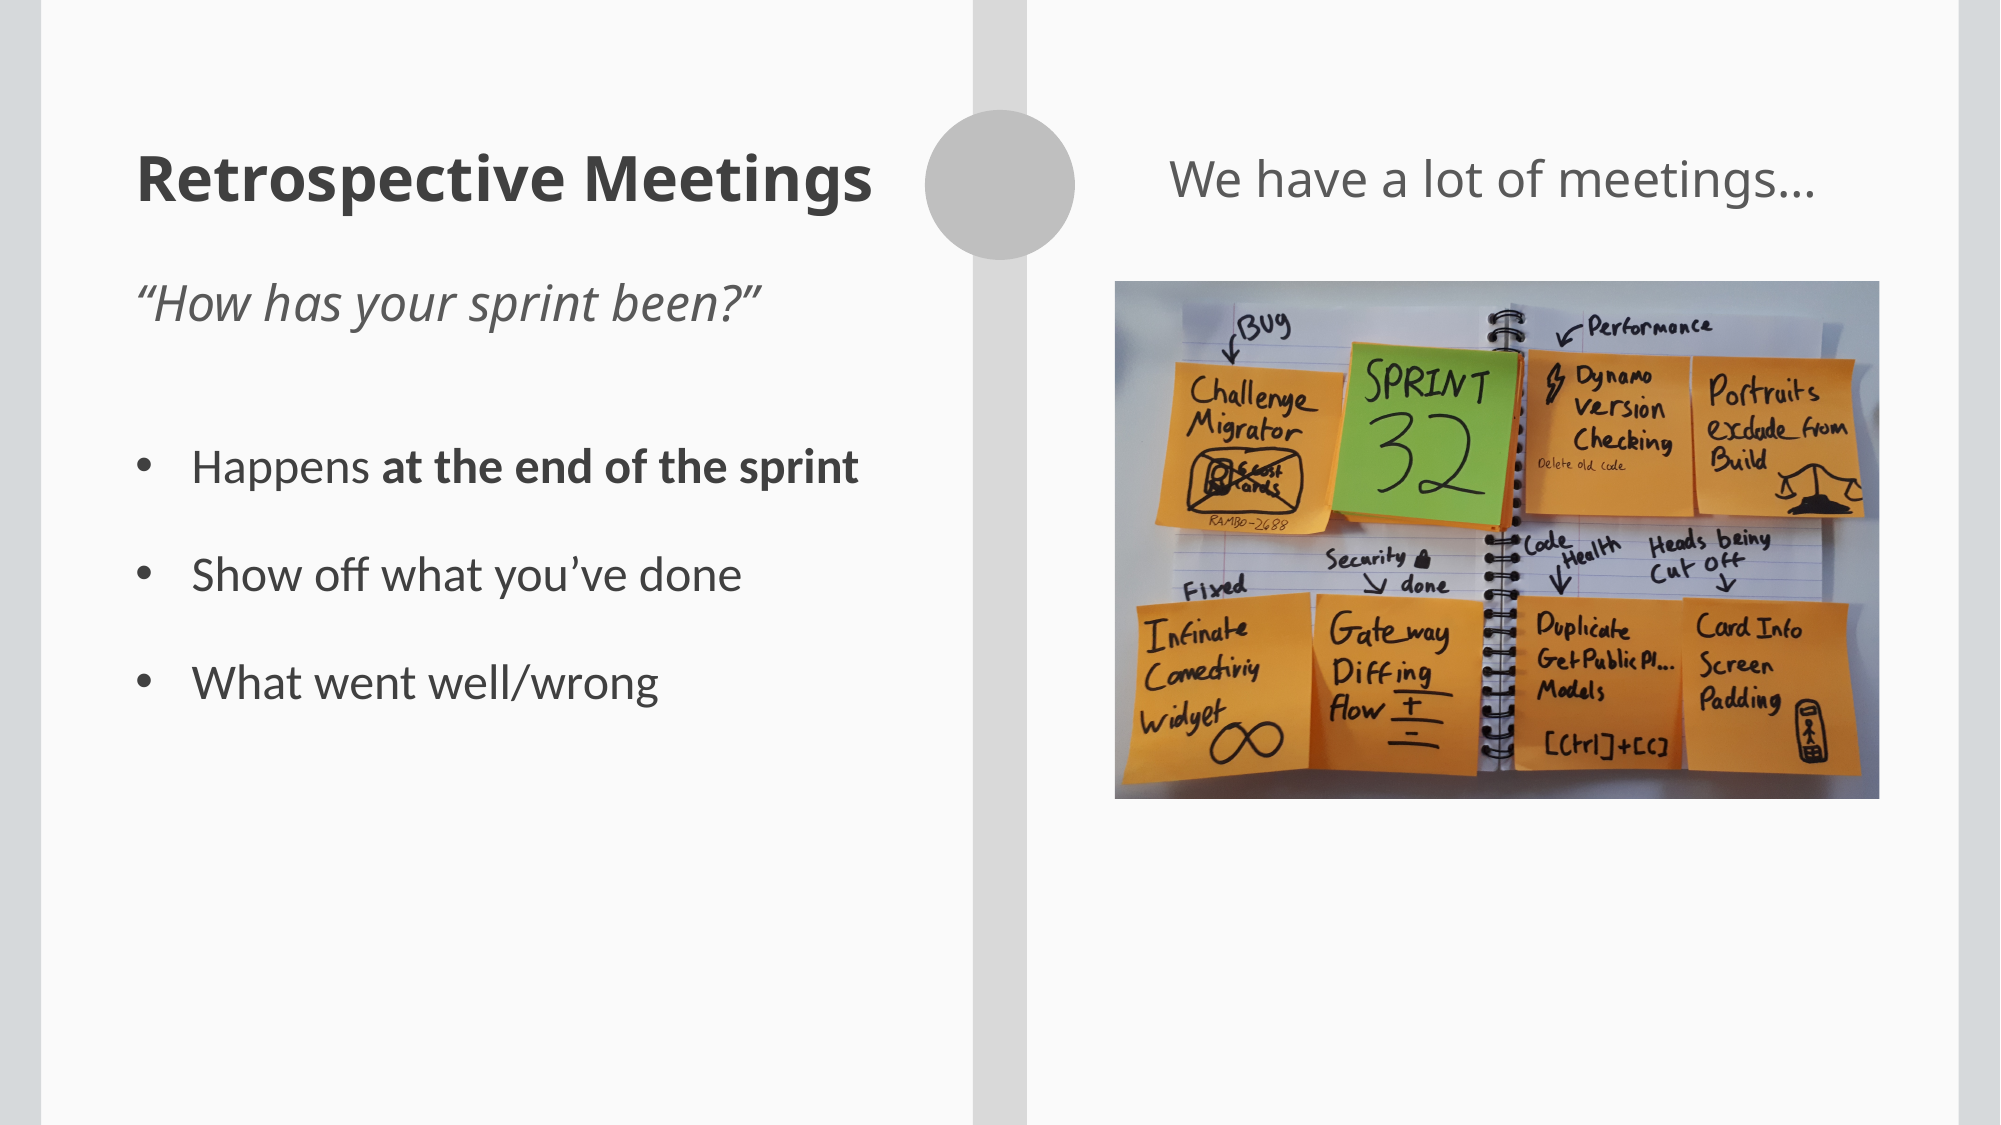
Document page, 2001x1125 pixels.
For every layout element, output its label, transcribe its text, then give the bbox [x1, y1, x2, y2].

text_box “How has your sprint been?” [120, 259, 846, 350]
picture [1114, 281, 1880, 799]
text_box [923, 108, 1076, 261]
text_box [972, 256, 1028, 433]
text_box [0, 0, 42, 1125]
title Retrospective Meetings [120, 109, 894, 253]
text_box We have a lot of meetings… [1154, 109, 1880, 253]
text_box Happens at the end of the sprint Show off what you’ve done What went well/wrong [120, 433, 1353, 950]
text_box [1958, 0, 2000, 1125]
text_box [972, 950, 1028, 1125]
text_box [972, 0, 1028, 113]
